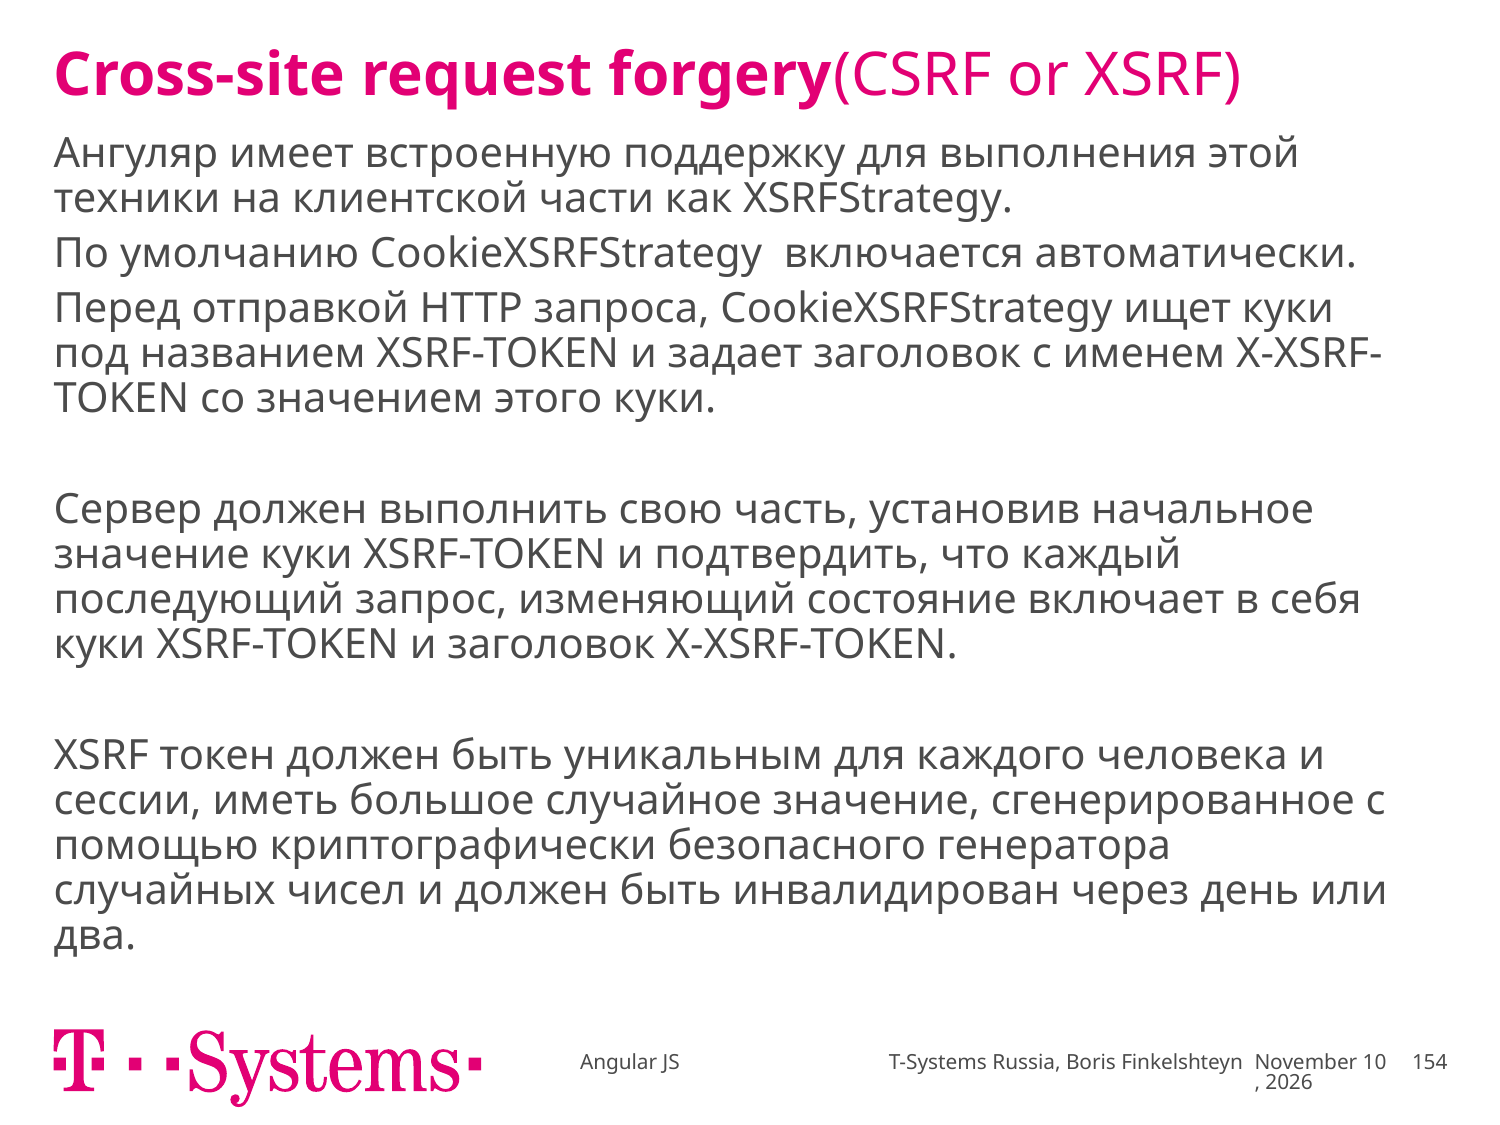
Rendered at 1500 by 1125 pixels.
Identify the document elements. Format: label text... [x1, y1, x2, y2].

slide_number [1254, 1038, 1389, 1087]
text_box Ангуляр имеет встроенную поддержку для выполнения этой техники на клиентской части как XSRFStrategy. По умолчанию CookieXSRFStrategy включается автоматически. Перед отправкой HTTP запроса, CookieXSRFStrategy ищет куки под названием XSRF-TOKEN и задает заголовок с именем X-XSRF-TOKEN со значением этого куки. Сервер должен выполнить свою часть, установив начальное значение куки XSRF-TOKEN и подтвердить, что каждый последующий запрос, изменяющий состояние включает в себя куки XSRF-TOKEN и заголовок X-XSRF-TOKEN. XSRF токен должен быть уникальным для каждого человека и сессии, иметь большое случайное значение, сгенерированное с помощью криптографически безопасного генератора случайных чисел и должен быть инвалидирован через день или два. [53, 131, 1400, 985]
slide_number 154 [1399, 1038, 1448, 1087]
footer Angular JS T-Systems Russia, Boris Finkelshteyn [567, 1038, 1244, 1087]
title Cross-site request forgery(CSRF or XSRF) [53, 43, 1447, 132]
